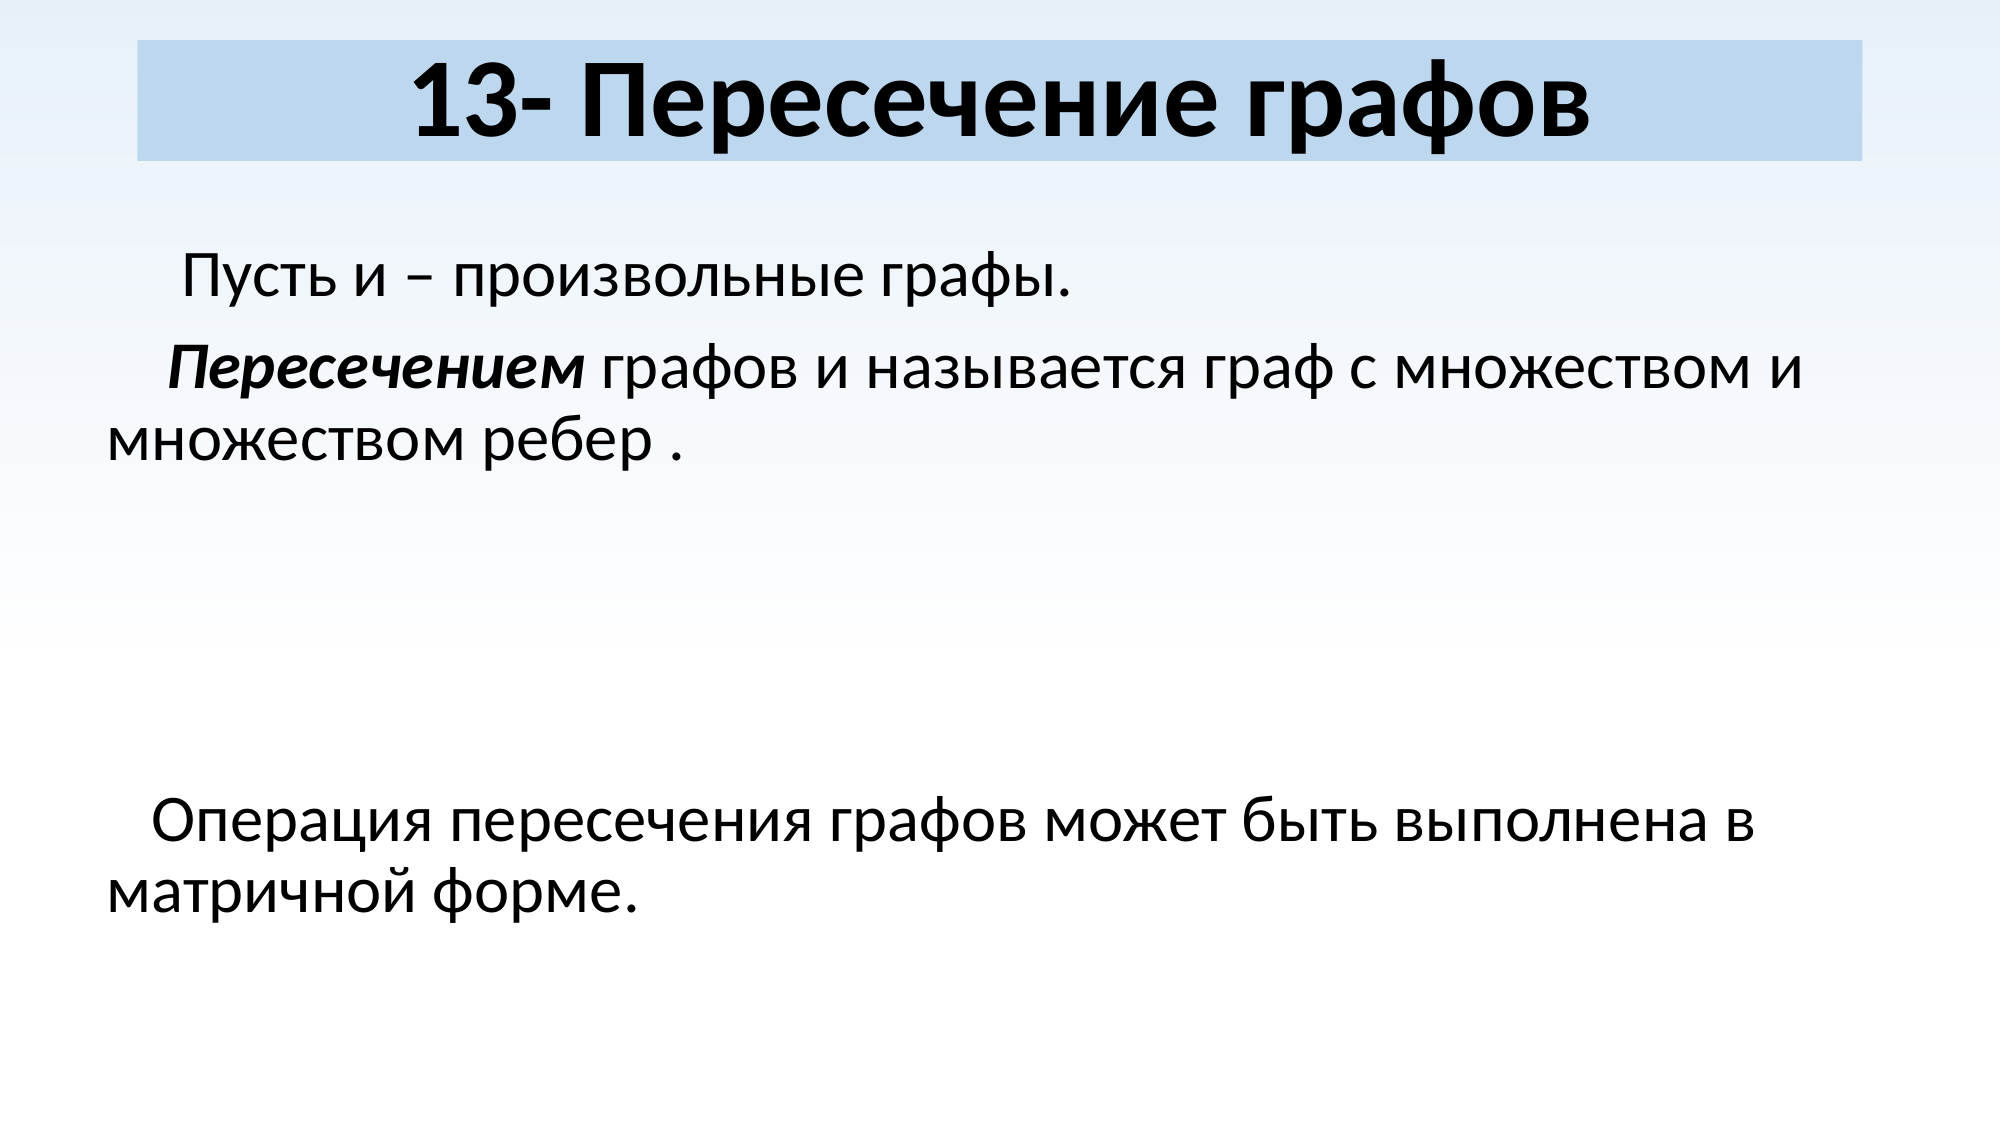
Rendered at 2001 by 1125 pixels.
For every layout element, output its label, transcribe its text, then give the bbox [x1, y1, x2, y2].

title 13- Пересечение графов [137, 40, 1863, 161]
